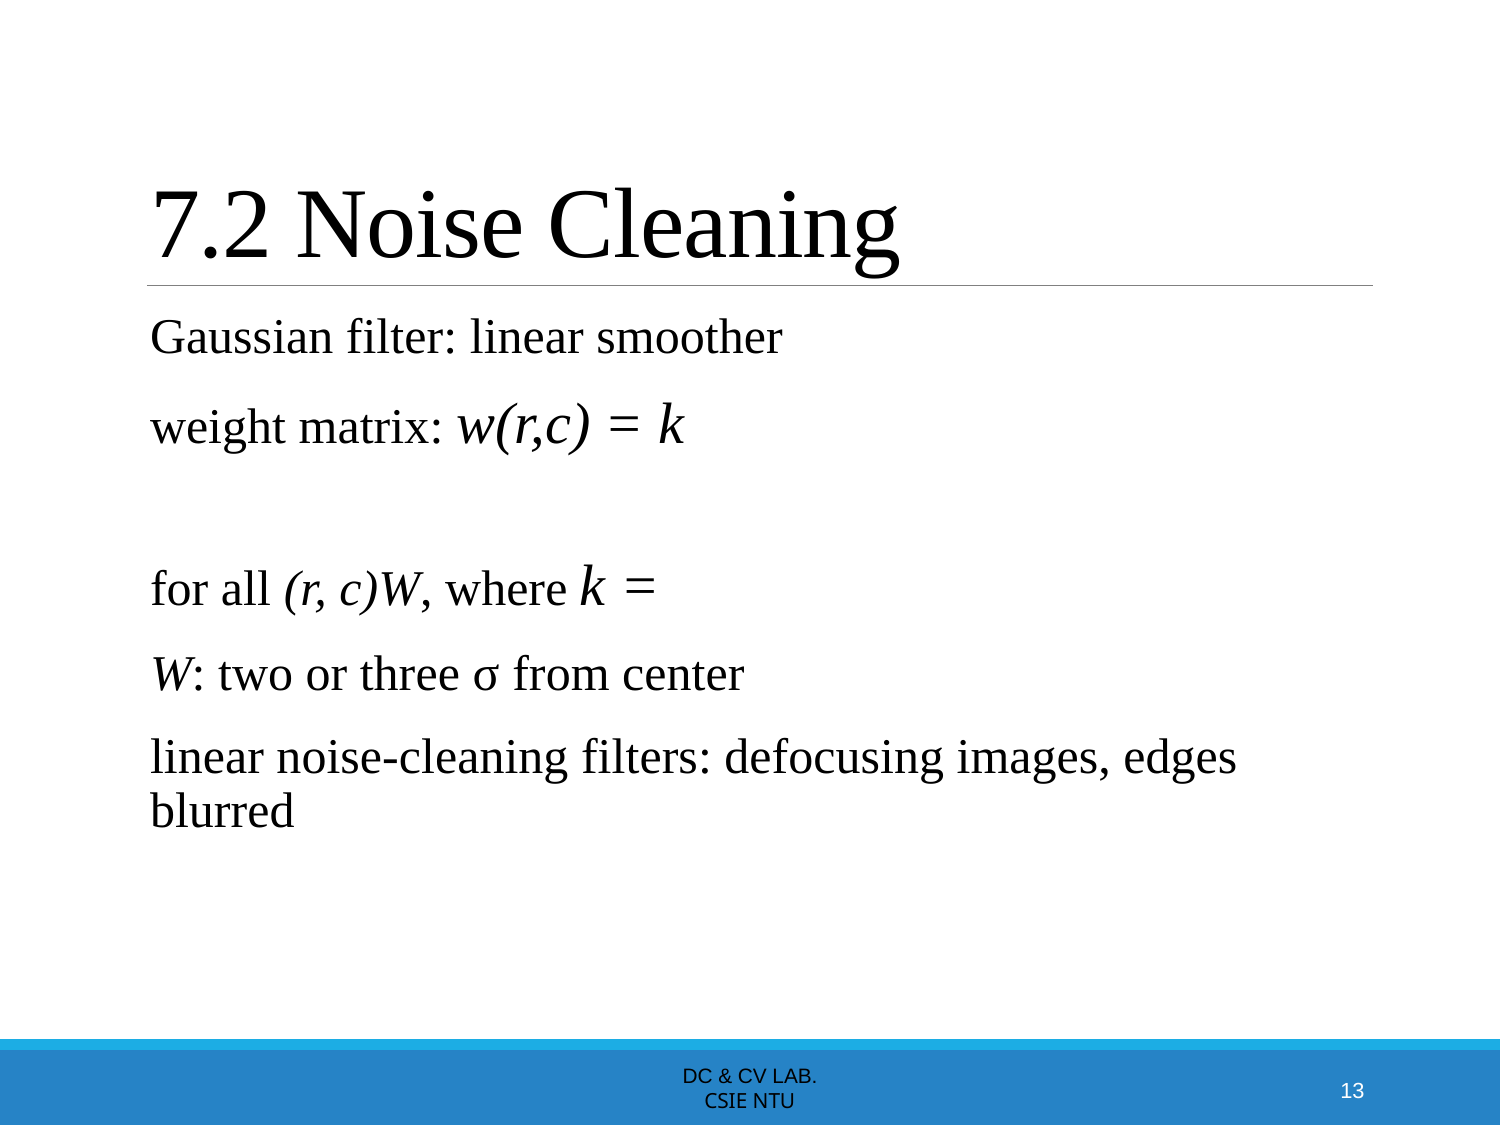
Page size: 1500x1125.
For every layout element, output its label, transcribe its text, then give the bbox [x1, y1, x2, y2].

slide_number 13 [1218, 1059, 1380, 1120]
title 7.2 Noise Cleaning [135, 47, 1373, 285]
footer DC & CV Lab. CSIE NTU [512, 1050, 988, 1125]
